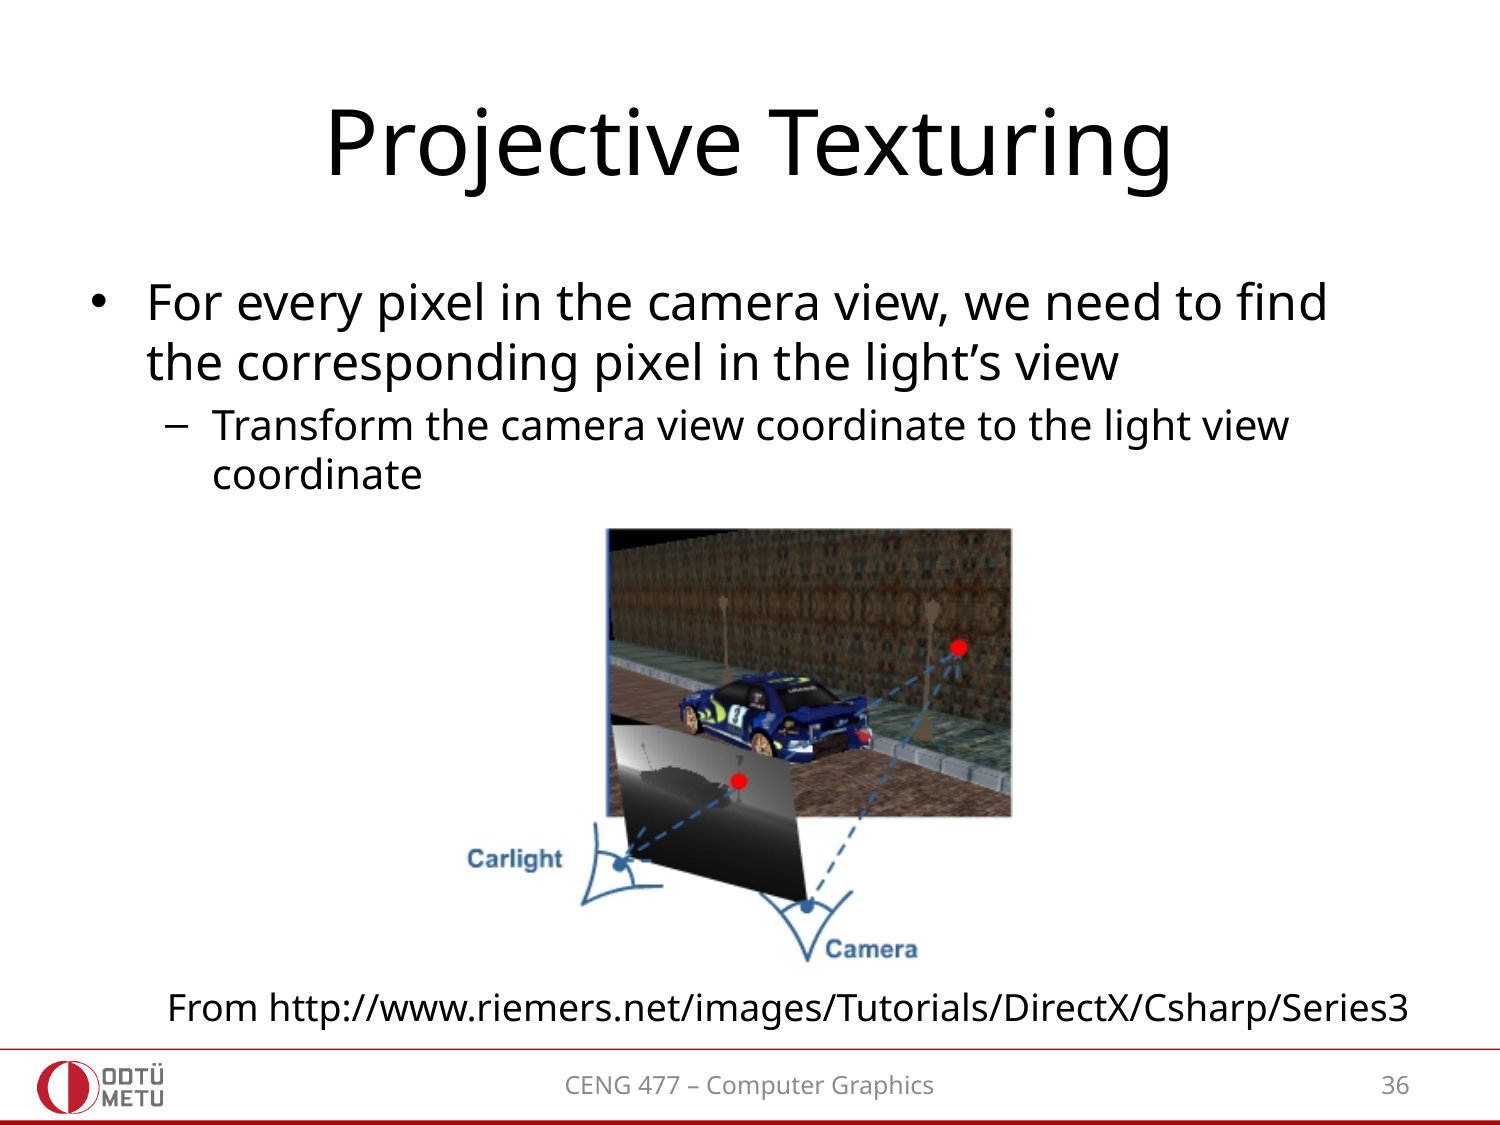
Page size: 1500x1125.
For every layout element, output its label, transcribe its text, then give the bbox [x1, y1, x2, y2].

picture [37, 1061, 163, 1114]
picture [462, 527, 1013, 968]
text_box From http://www.riemers.net/images/Tutorials/DirectX/Csharp/Series3 [152, 976, 1426, 1037]
title Projective Texturing [75, 45, 1425, 233]
footer CENG 477 – Computer Graphics [512, 1056, 988, 1117]
slide_number 36 [1074, 1056, 1425, 1117]
list For every pixel in the camera view, we need to find the corresponding pixel in the light’s view Transform the camera view coordinate to the light view coordinate [75, 262, 1425, 1005]
